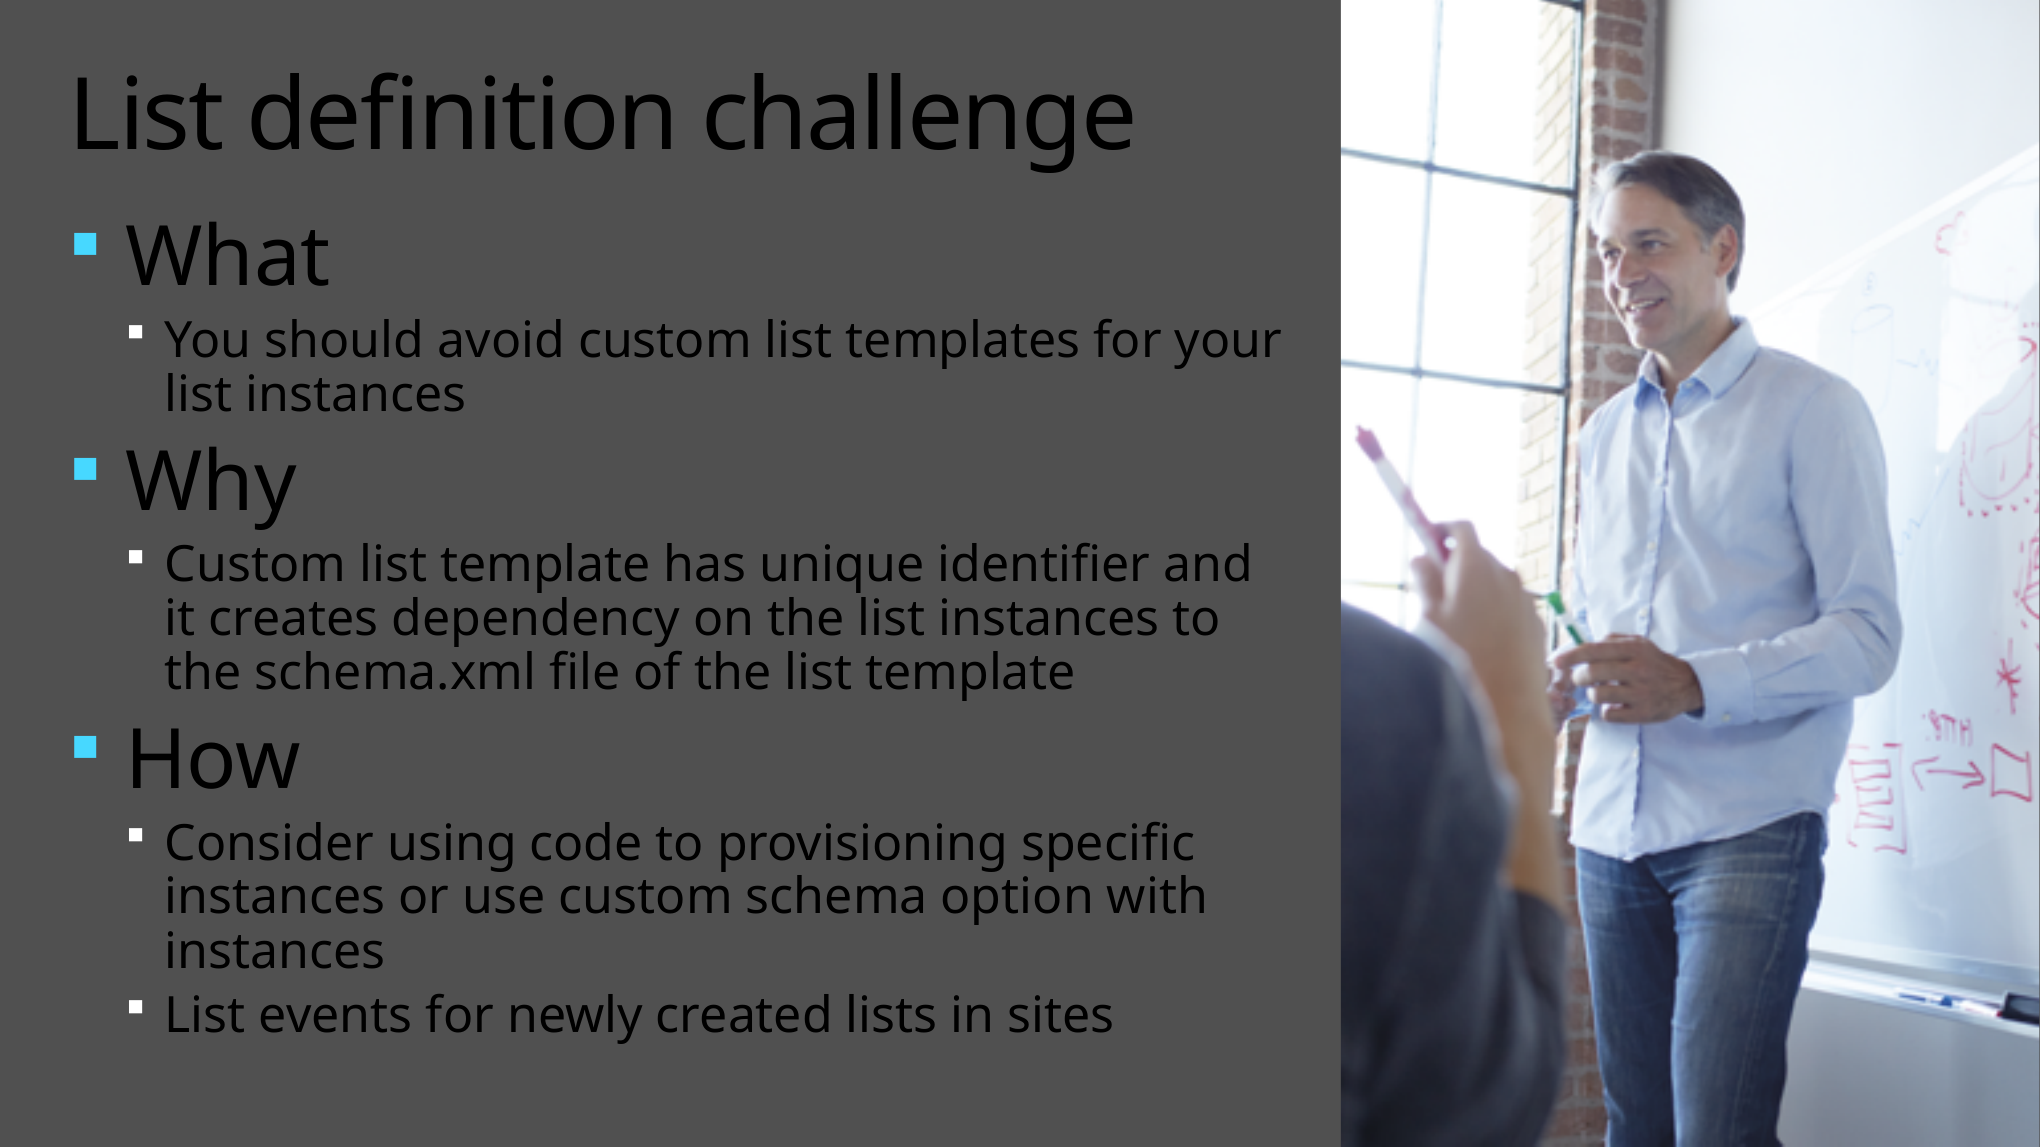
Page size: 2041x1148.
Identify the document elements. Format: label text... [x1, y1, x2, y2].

title List definition challenge [45, 48, 1340, 199]
picture [1340, 0, 2040, 1148]
list What You should avoid custom list templates for your list instances Why Custom list template has unique identifier and it creates dependency on the list instances to the schema.xml file of the list template How Consider using code to provisioning specific instances or use custom schema option with instances List events for newly created lists in sites [45, 199, 1321, 1082]
